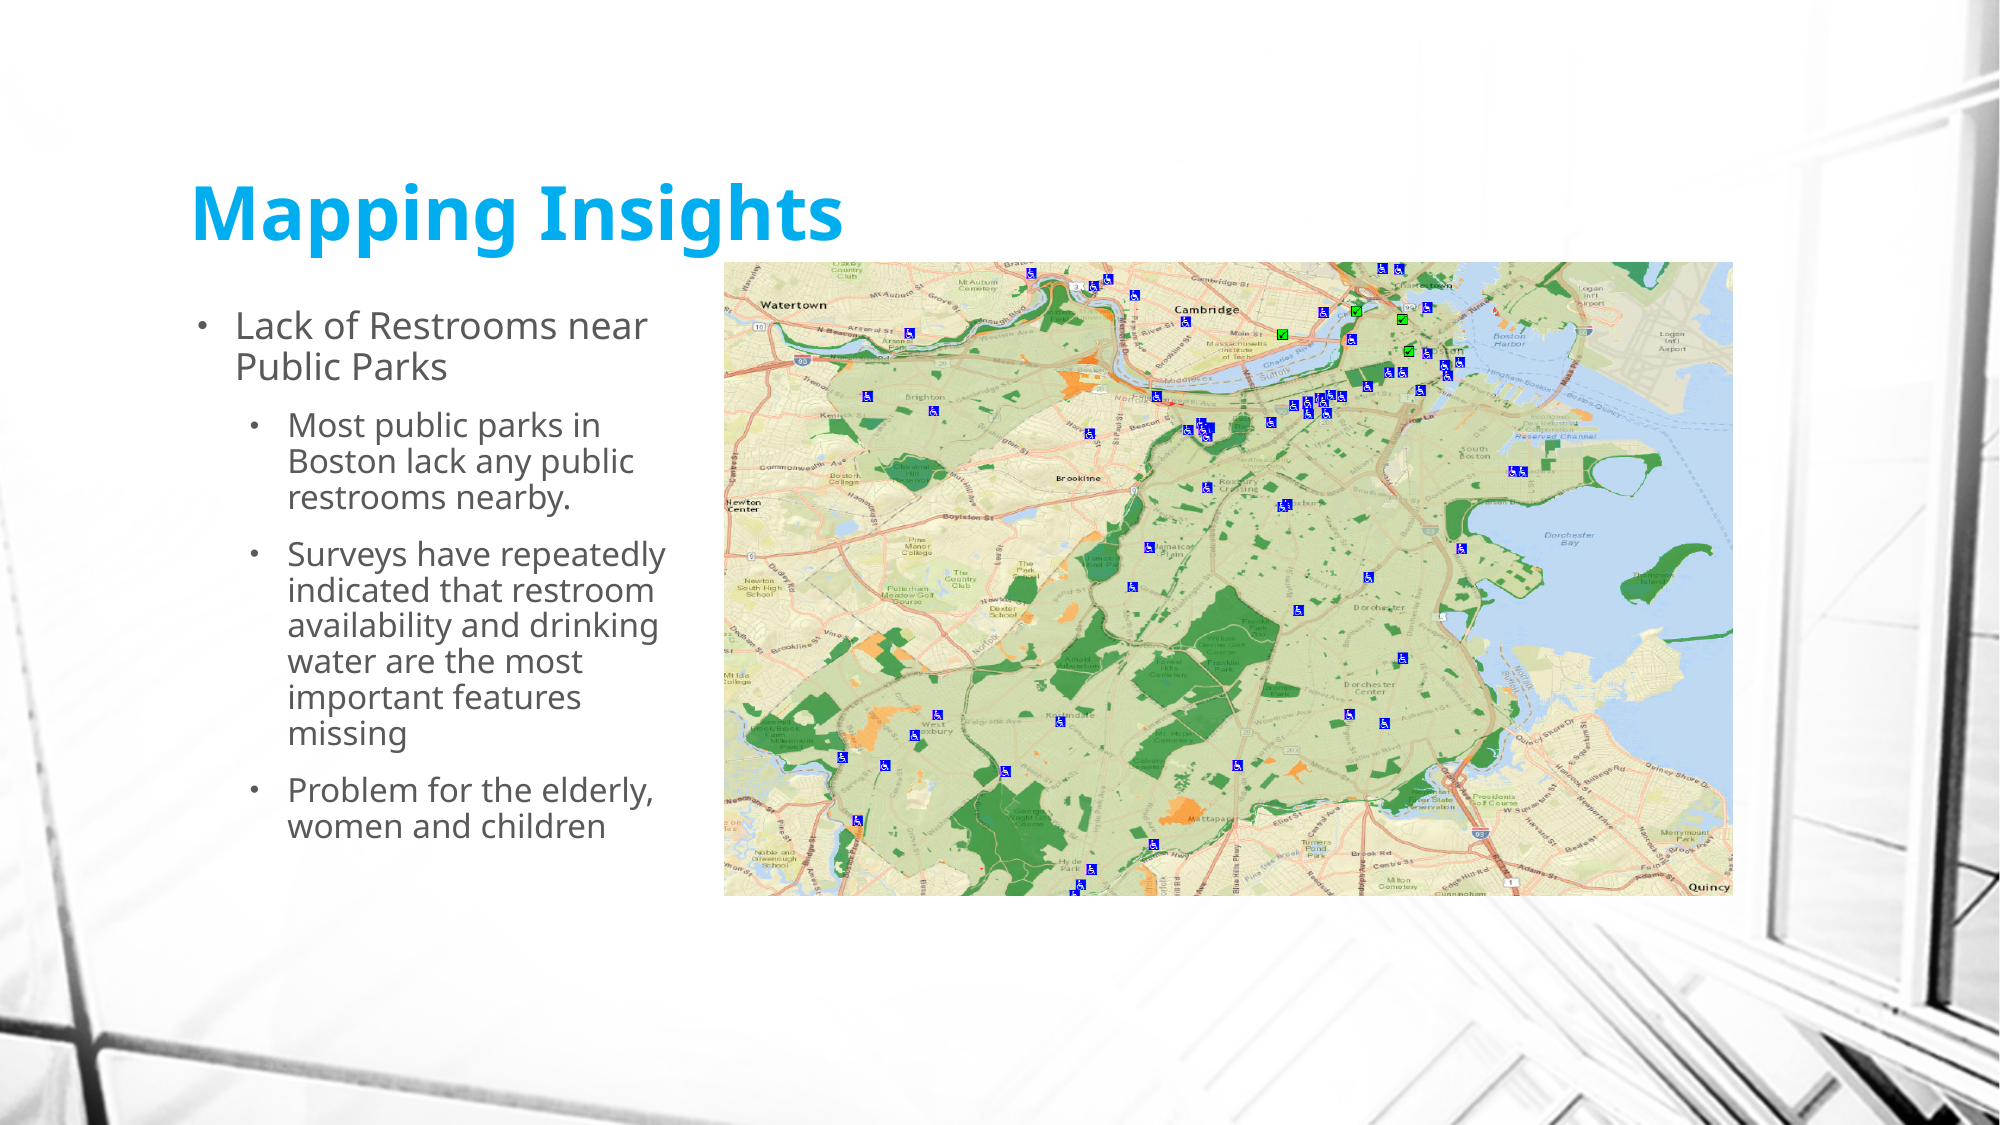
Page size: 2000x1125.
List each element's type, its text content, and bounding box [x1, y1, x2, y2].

list Lack of Restrooms near Public Parks Most public parks in Boston lack any public restrooms nearby. Surveys have repeatedly indicated that restroom availability and drinking water are the most important features missing Problem for the elderly, women and children [174, 299, 712, 988]
picture [0, 0, 2000, 1125]
title Mapping Insights [174, 87, 1600, 263]
